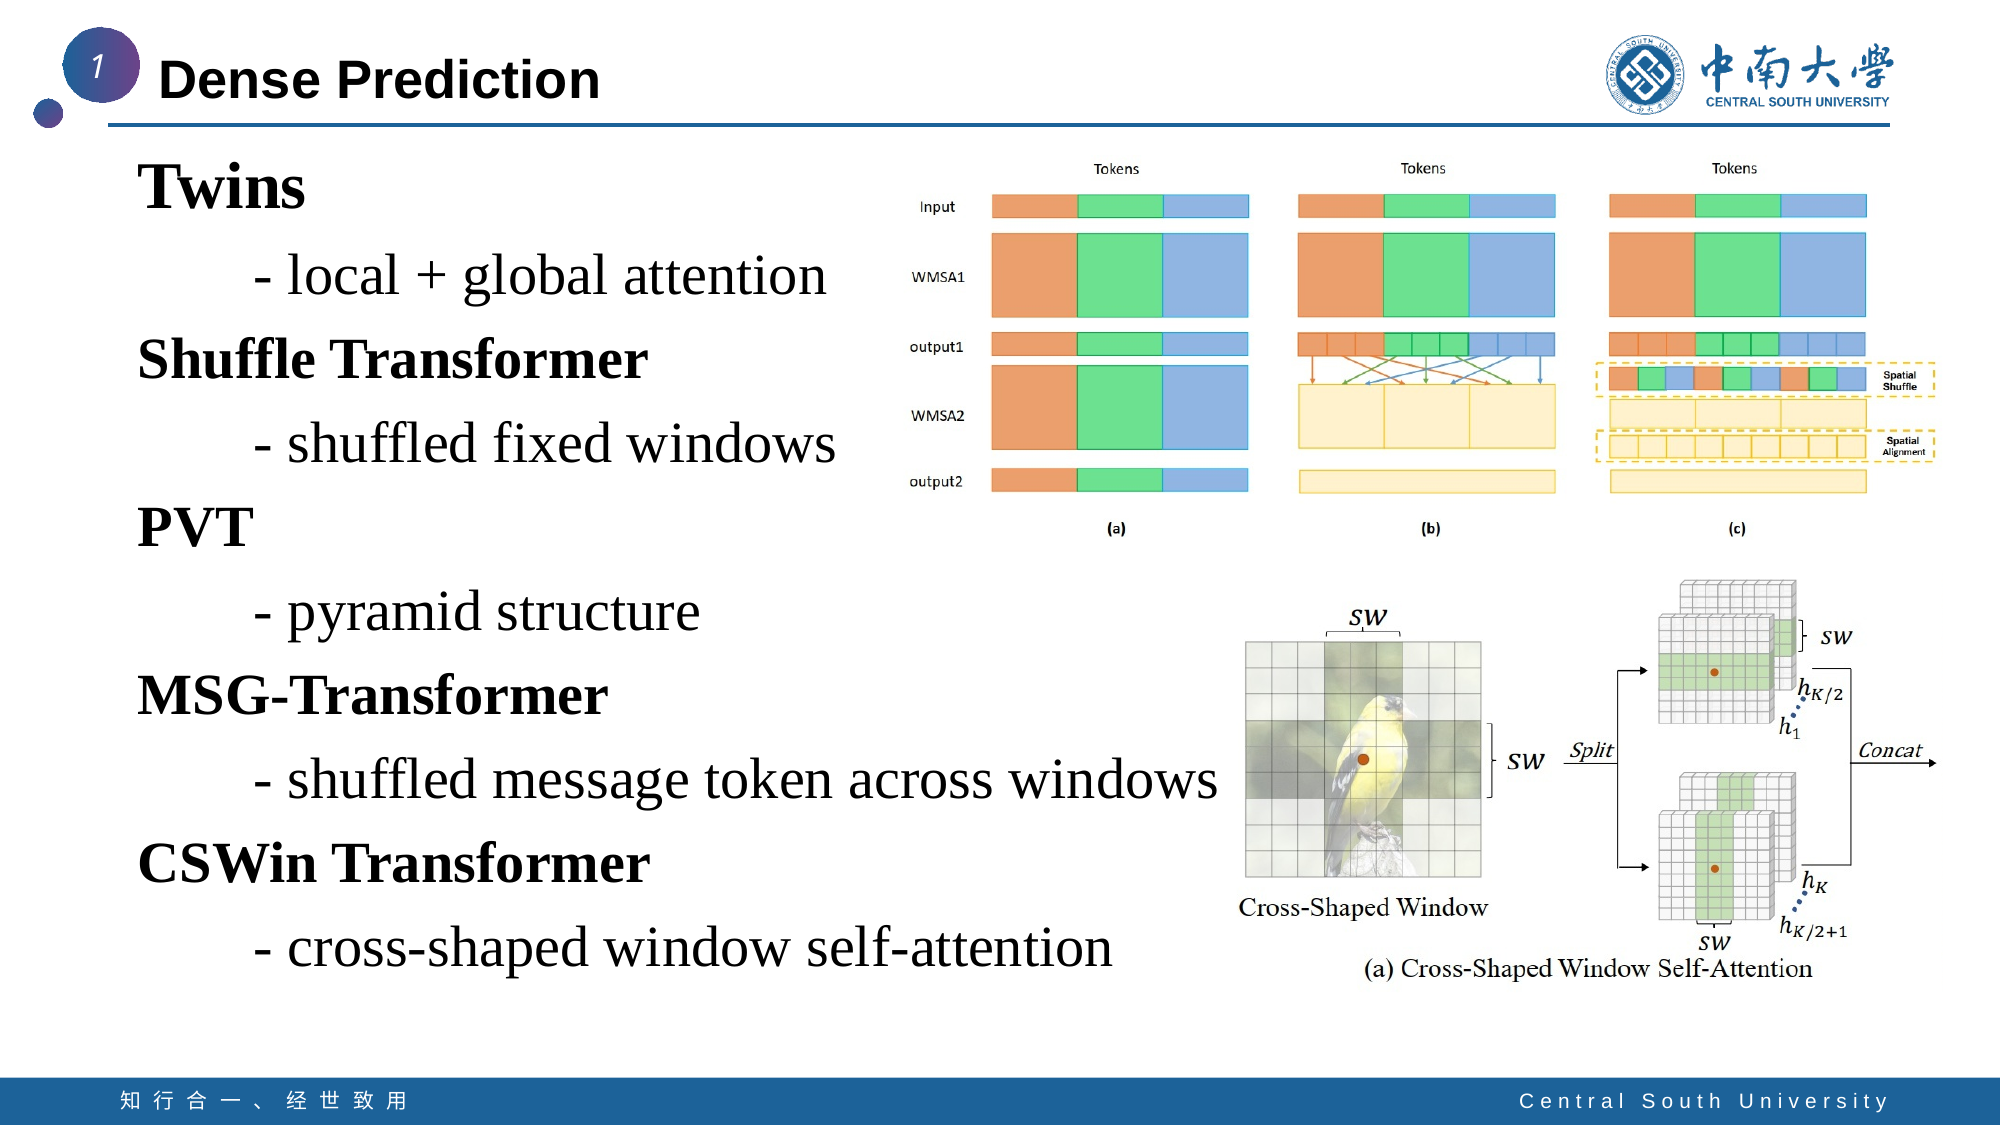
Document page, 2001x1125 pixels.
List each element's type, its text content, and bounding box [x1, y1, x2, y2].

text_box Twins - local + global attention Shuffle Transformer - shuffled fixed windows PVT - pyramid structure MSG-Transformer - shuffled message token across windows CSWin Transformer - cross-shaped window self-attention [123, 118, 1943, 986]
text_box 知行合一、经世致用 [105, 1080, 423, 1120]
text_box Dense Prediction [158, 0, 1050, 118]
text_box Central South University [1504, 1080, 1902, 1120]
picture [877, 155, 1968, 540]
text_box [0, 1077, 2000, 1125]
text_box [33, 26, 153, 128]
picture [1236, 556, 1943, 993]
picture [1595, 28, 1907, 121]
